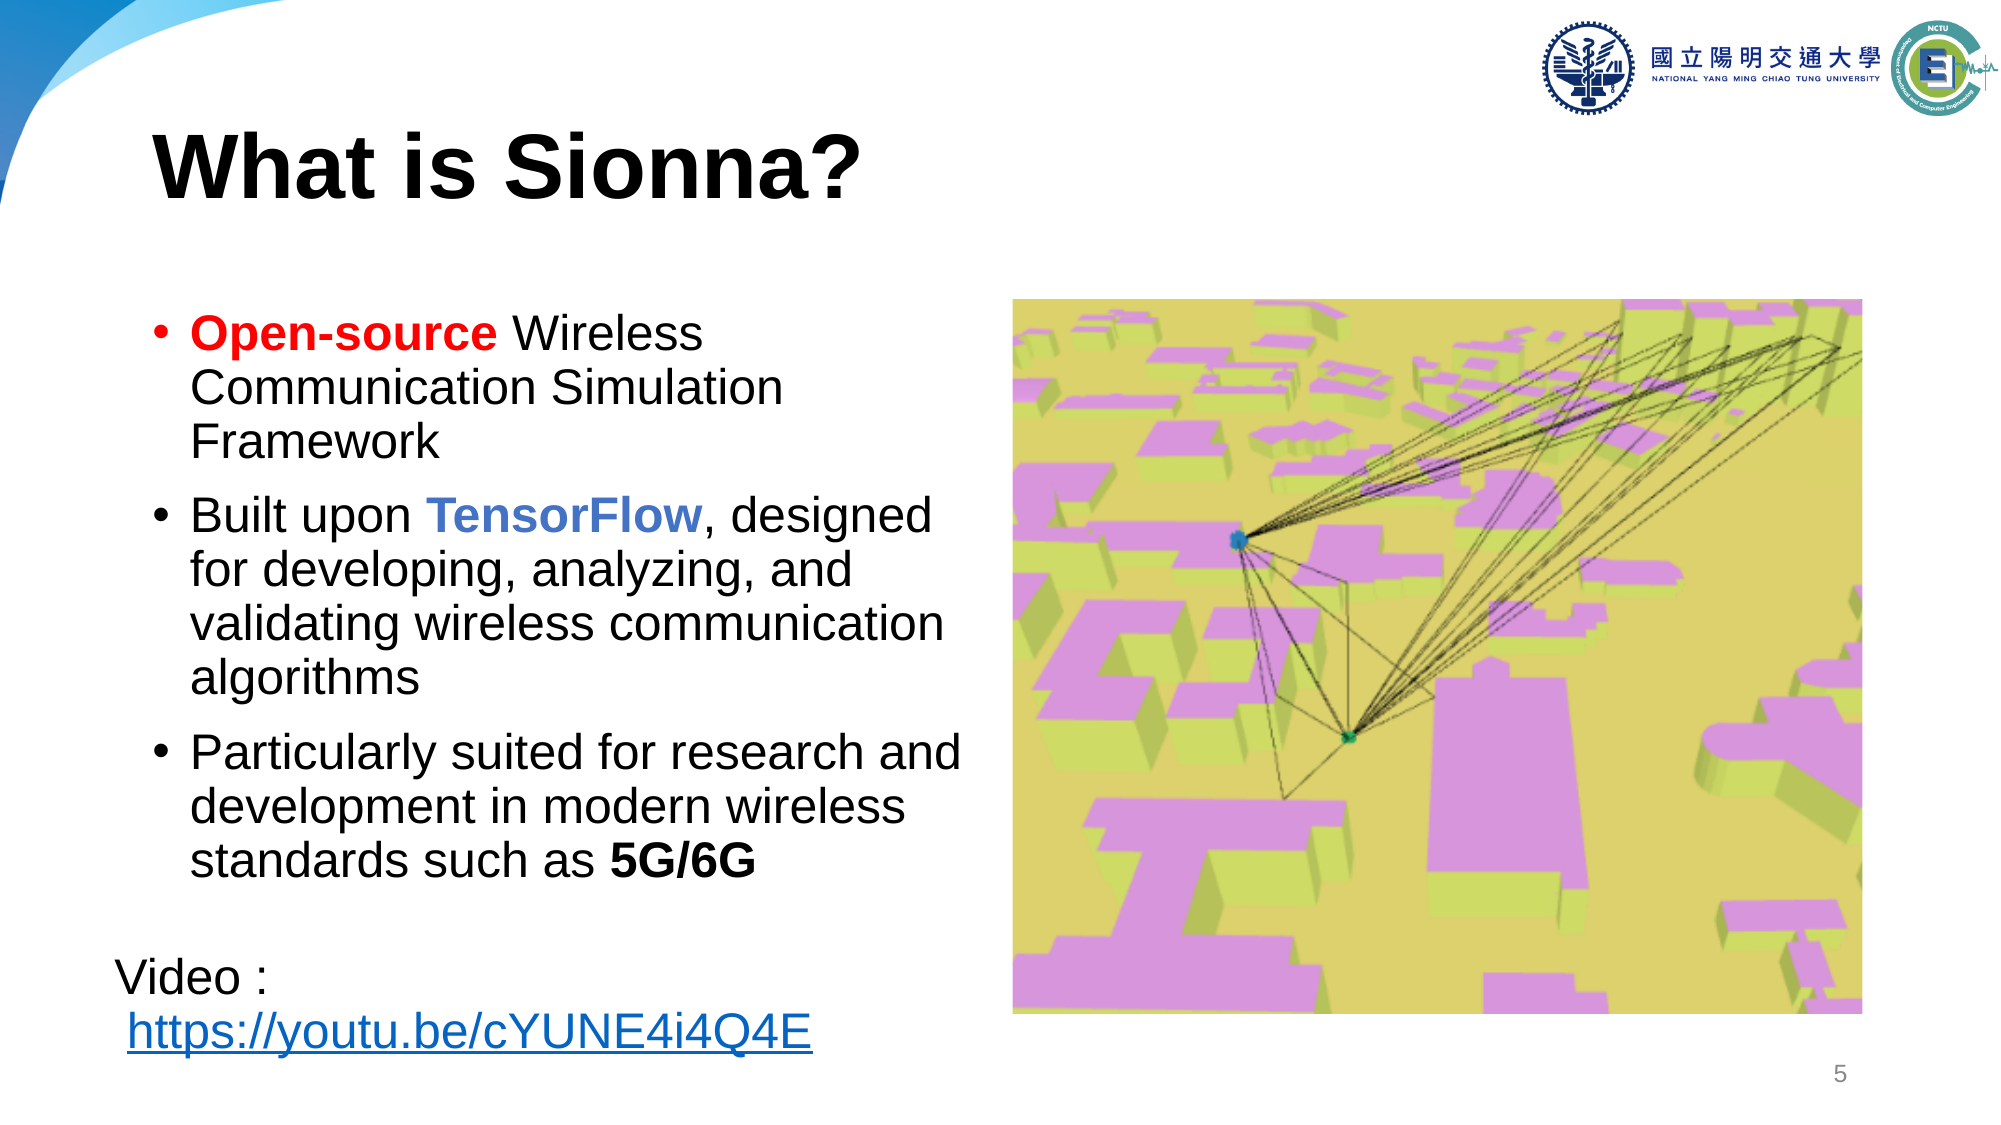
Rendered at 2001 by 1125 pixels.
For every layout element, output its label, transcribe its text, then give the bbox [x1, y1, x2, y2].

text_box Video : https://youtu.be/cYUNE4i4Q4E [74, 855, 869, 1125]
title What is Sionna? [137, 59, 1863, 278]
picture [0, 0, 2001, 1125]
list Open-source Wireless Communication Simulation Framework Built upon TensorFlow, designed for developing, analyzing, and validating wireless communication algorithms Particularly suited for research and development in modern wireless standards such as 5G/6G [137, 299, 988, 1014]
slide_number ‹#› [1412, 1042, 1863, 1103]
